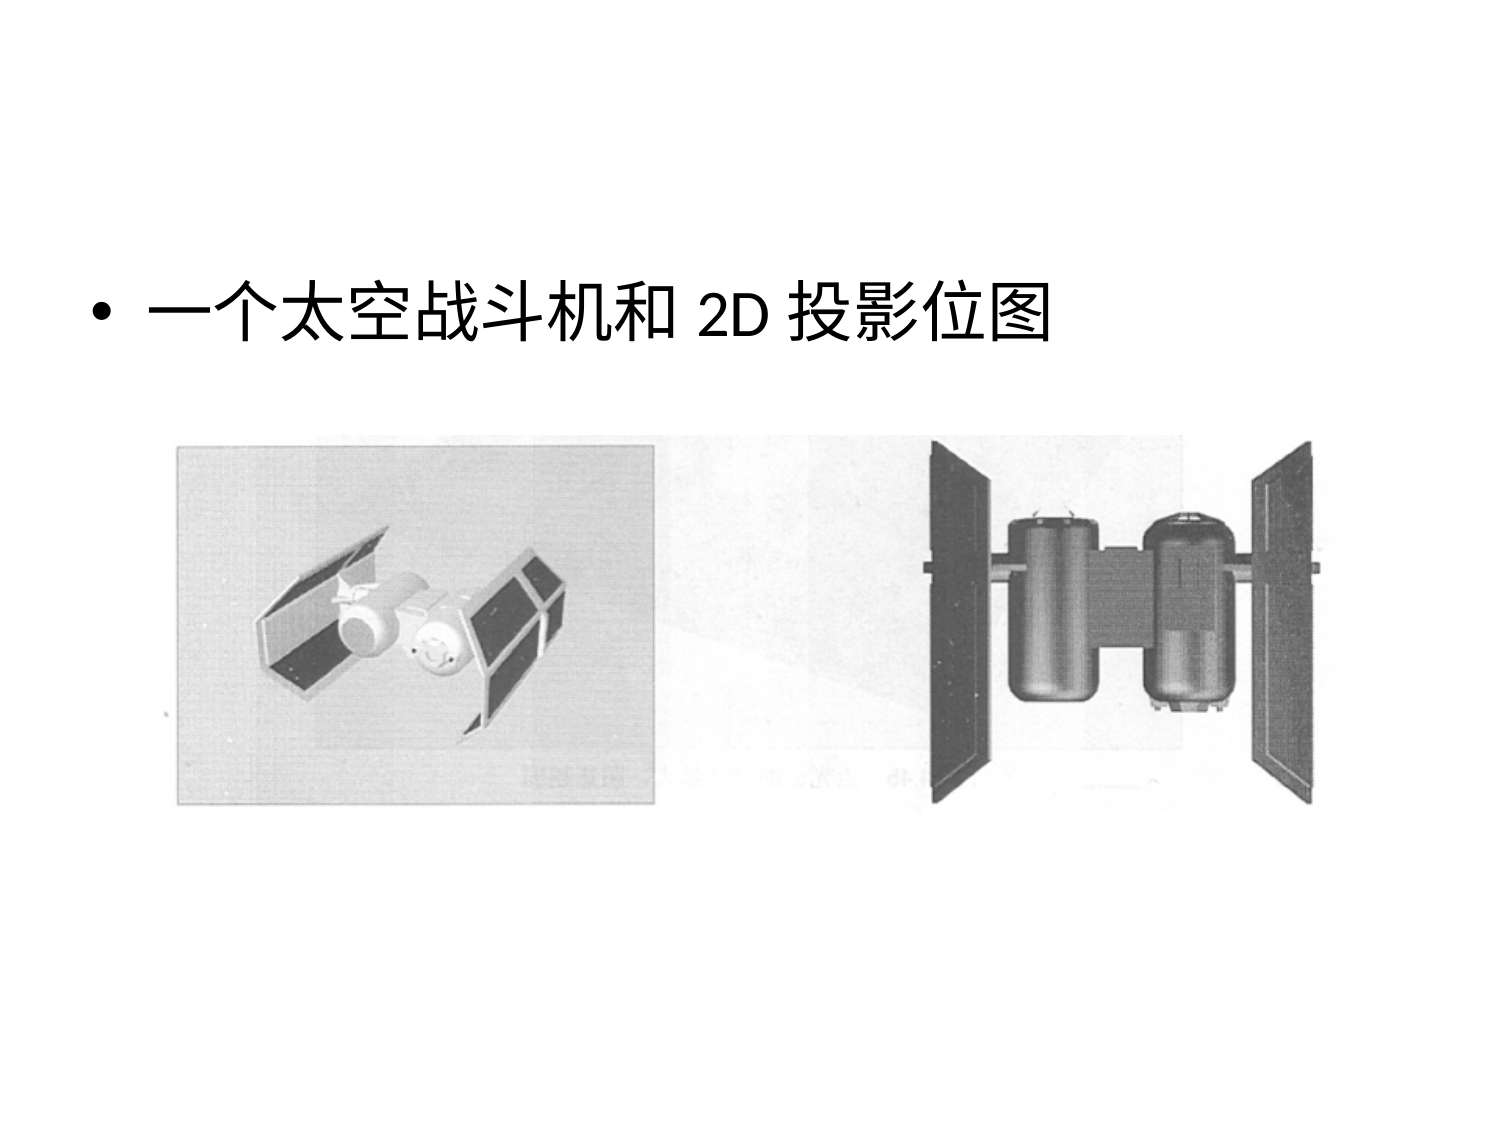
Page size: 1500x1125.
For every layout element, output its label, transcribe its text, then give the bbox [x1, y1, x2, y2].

list 一个太空战斗机和2D投影位图 [75, 262, 1425, 1005]
picture [162, 434, 1338, 813]
